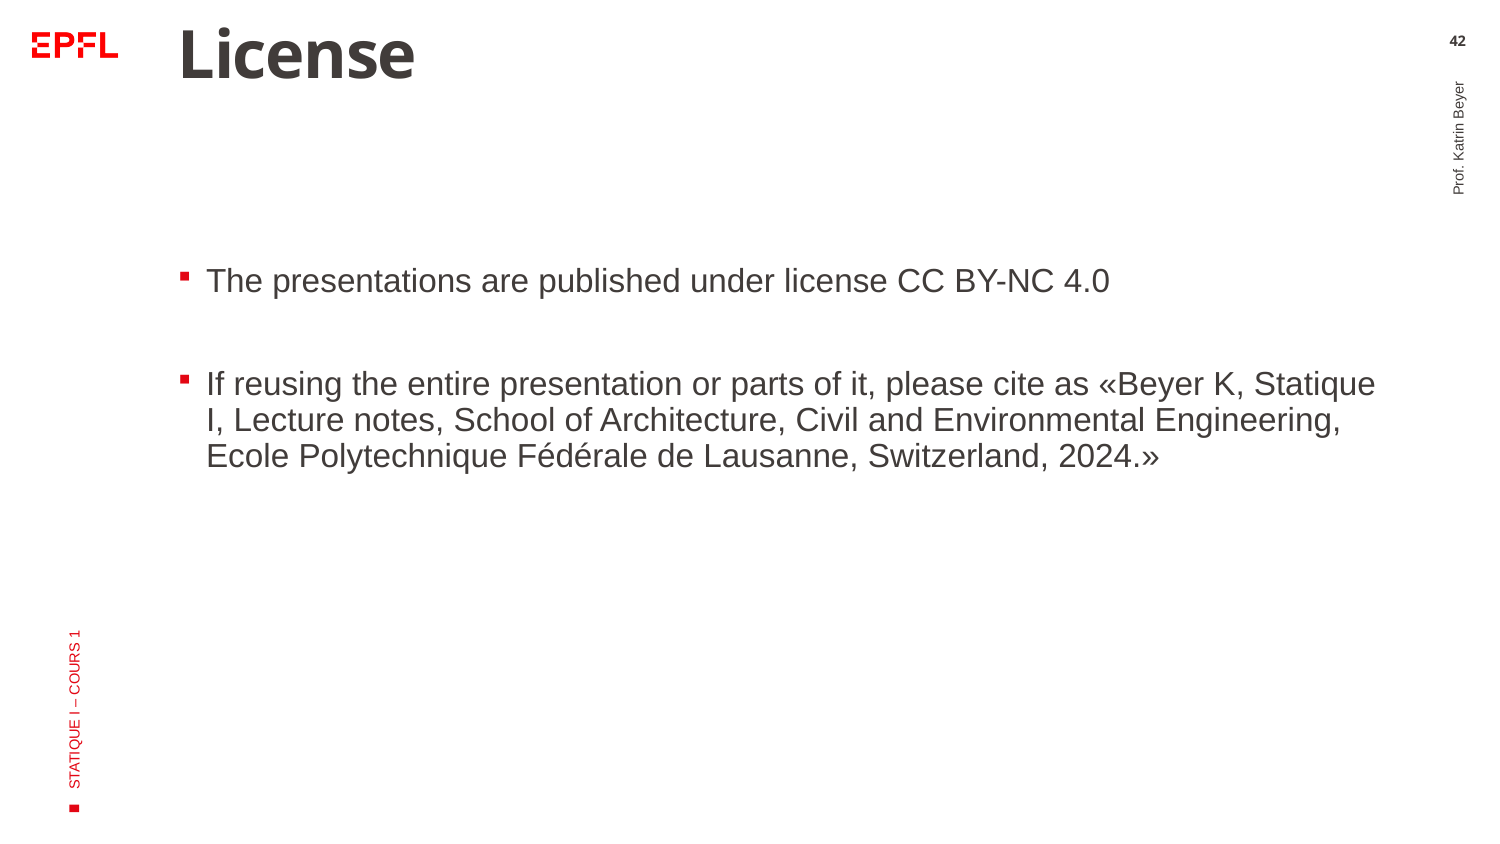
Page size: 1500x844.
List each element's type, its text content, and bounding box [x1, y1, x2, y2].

picture [21, 21, 129, 69]
footer Prof. Katrin Beyer [1415, 59, 1500, 641]
list The presentations are published under license CC BY-NC 4.0 If reusing the entire presentation or parts of it, please cite as «Beyer K, Statique I, Lecture notes, School of Architecture, Civil and Environmental Engineering, Ecole Polytechnique Fédérale de Lausanne, Switzerland, 2024.» [148, 256, 1416, 813]
slide_number 42 [1415, 32, 1500, 59]
title License [148, 21, 1300, 198]
slide_number STATIQUE I – COURS 1 [0, 256, 149, 805]
